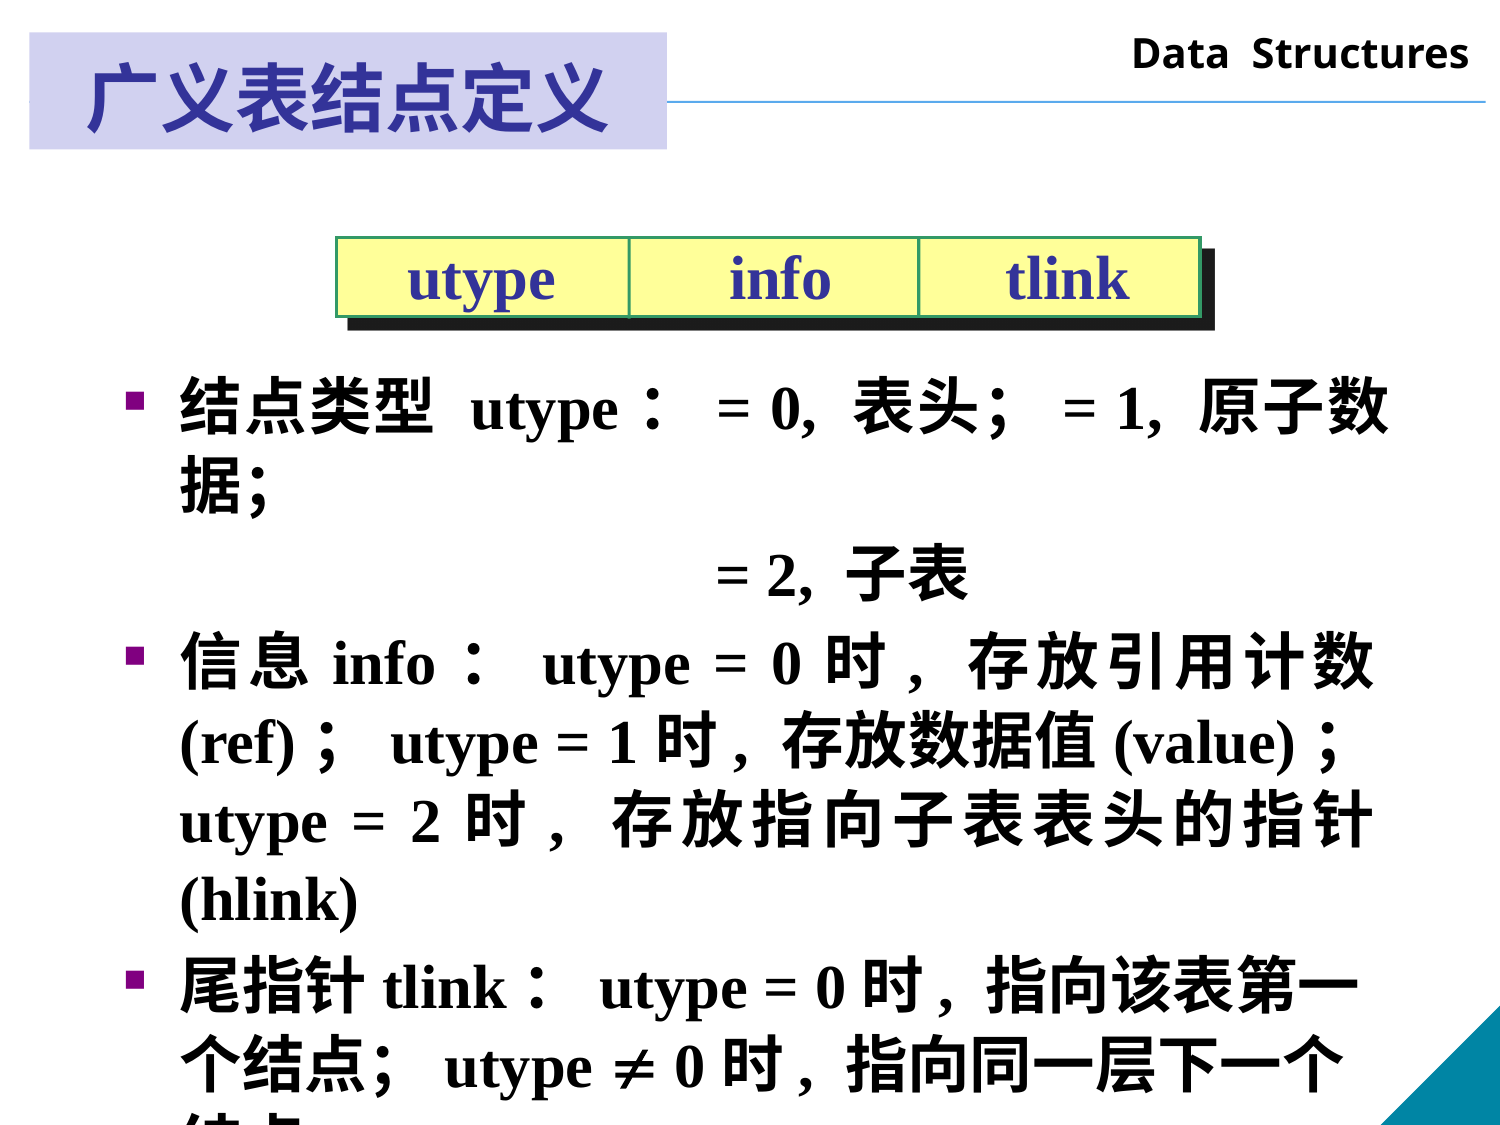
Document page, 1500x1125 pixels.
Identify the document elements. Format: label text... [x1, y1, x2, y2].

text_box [336, 229, 1200, 320]
title 广义表结点定义 [29, 32, 667, 150]
list 结点类型 utype：= 0, 表头；= 1, 原子数据； = 2, 子表 信息info：utype = 0时, 存放引用计数(ref)；utype = 1时, 存放数据值(value)；utype = 2时, 存放指向子表表头的指针(hlink) 尾指针tlink：utype = 0时, 指向该表第一个结点；utype  0时, 指向同一层下一个结点 [108, 356, 1406, 986]
